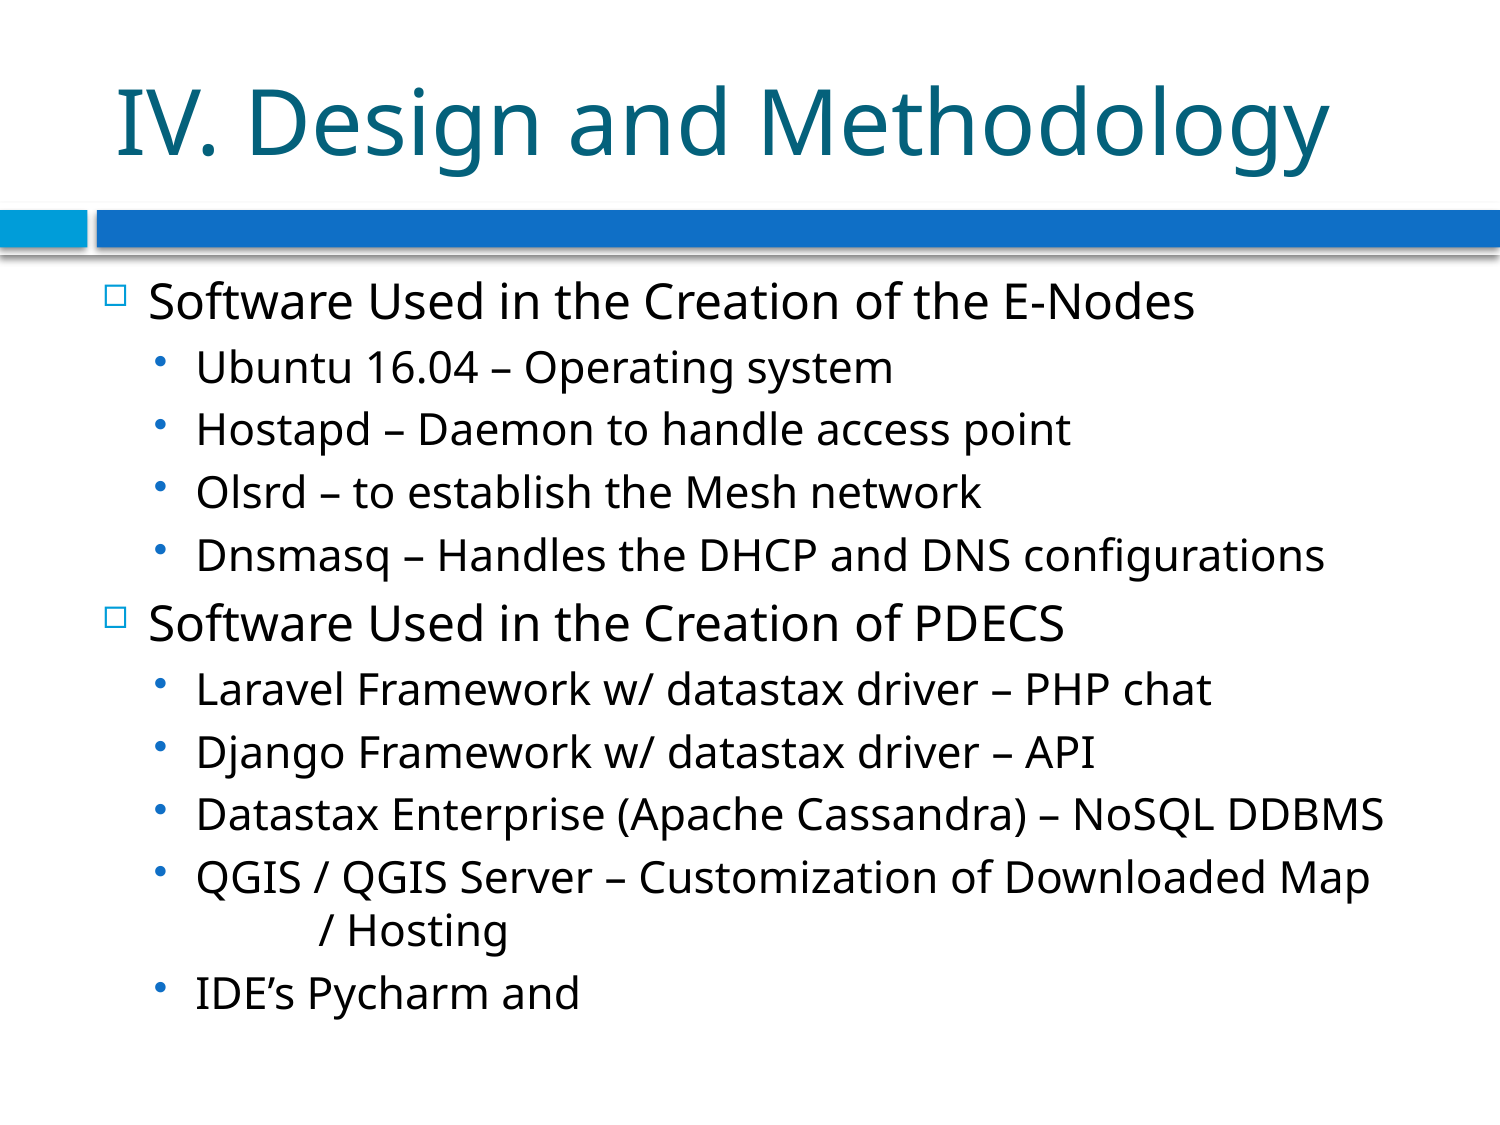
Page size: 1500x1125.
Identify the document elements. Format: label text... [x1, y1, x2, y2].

list Software Used in the Creation of the E-Nodes Ubuntu 16.04 – Operating system Hostapd – Daemon to handle access point Olsrd – to establish the Mesh network Dnsmasq – Handles the DHCP and DNS configurations Software Used in the Creation of PDECS Laravel Framework w/ datastax driver – PHP chat Django Framework w/ datastax driver – API Datastax Enterprise (Apache Cassandra) – NoSQL DDBMS QGIS / QGIS Server – Customization of Downloaded Map / Hosting IDE’s Pycharm and [87, 262, 1438, 1038]
title IV. Design and Methodology [100, 37, 1438, 200]
